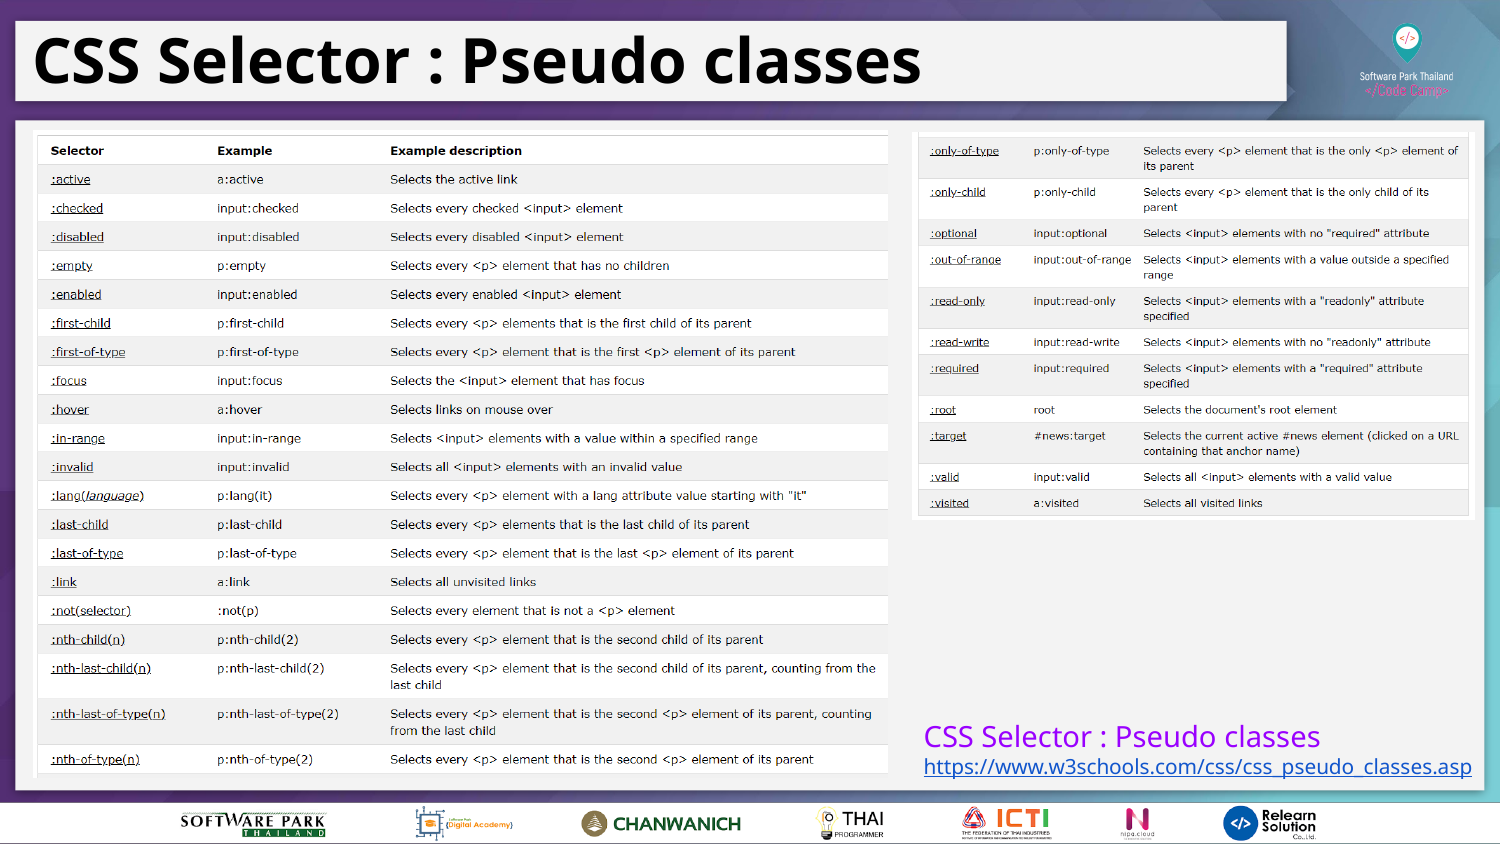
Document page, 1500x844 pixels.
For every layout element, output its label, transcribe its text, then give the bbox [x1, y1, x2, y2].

text_box CSS Selector : Pseudo classes https://www.w3schools.com/css/css_pseudo_classes.asp [912, 707, 1500, 785]
picture [0, 0, 1500, 844]
text_box CSS Selector : Pseudo classes [21, 18, 1435, 108]
picture [911, 132, 1476, 520]
